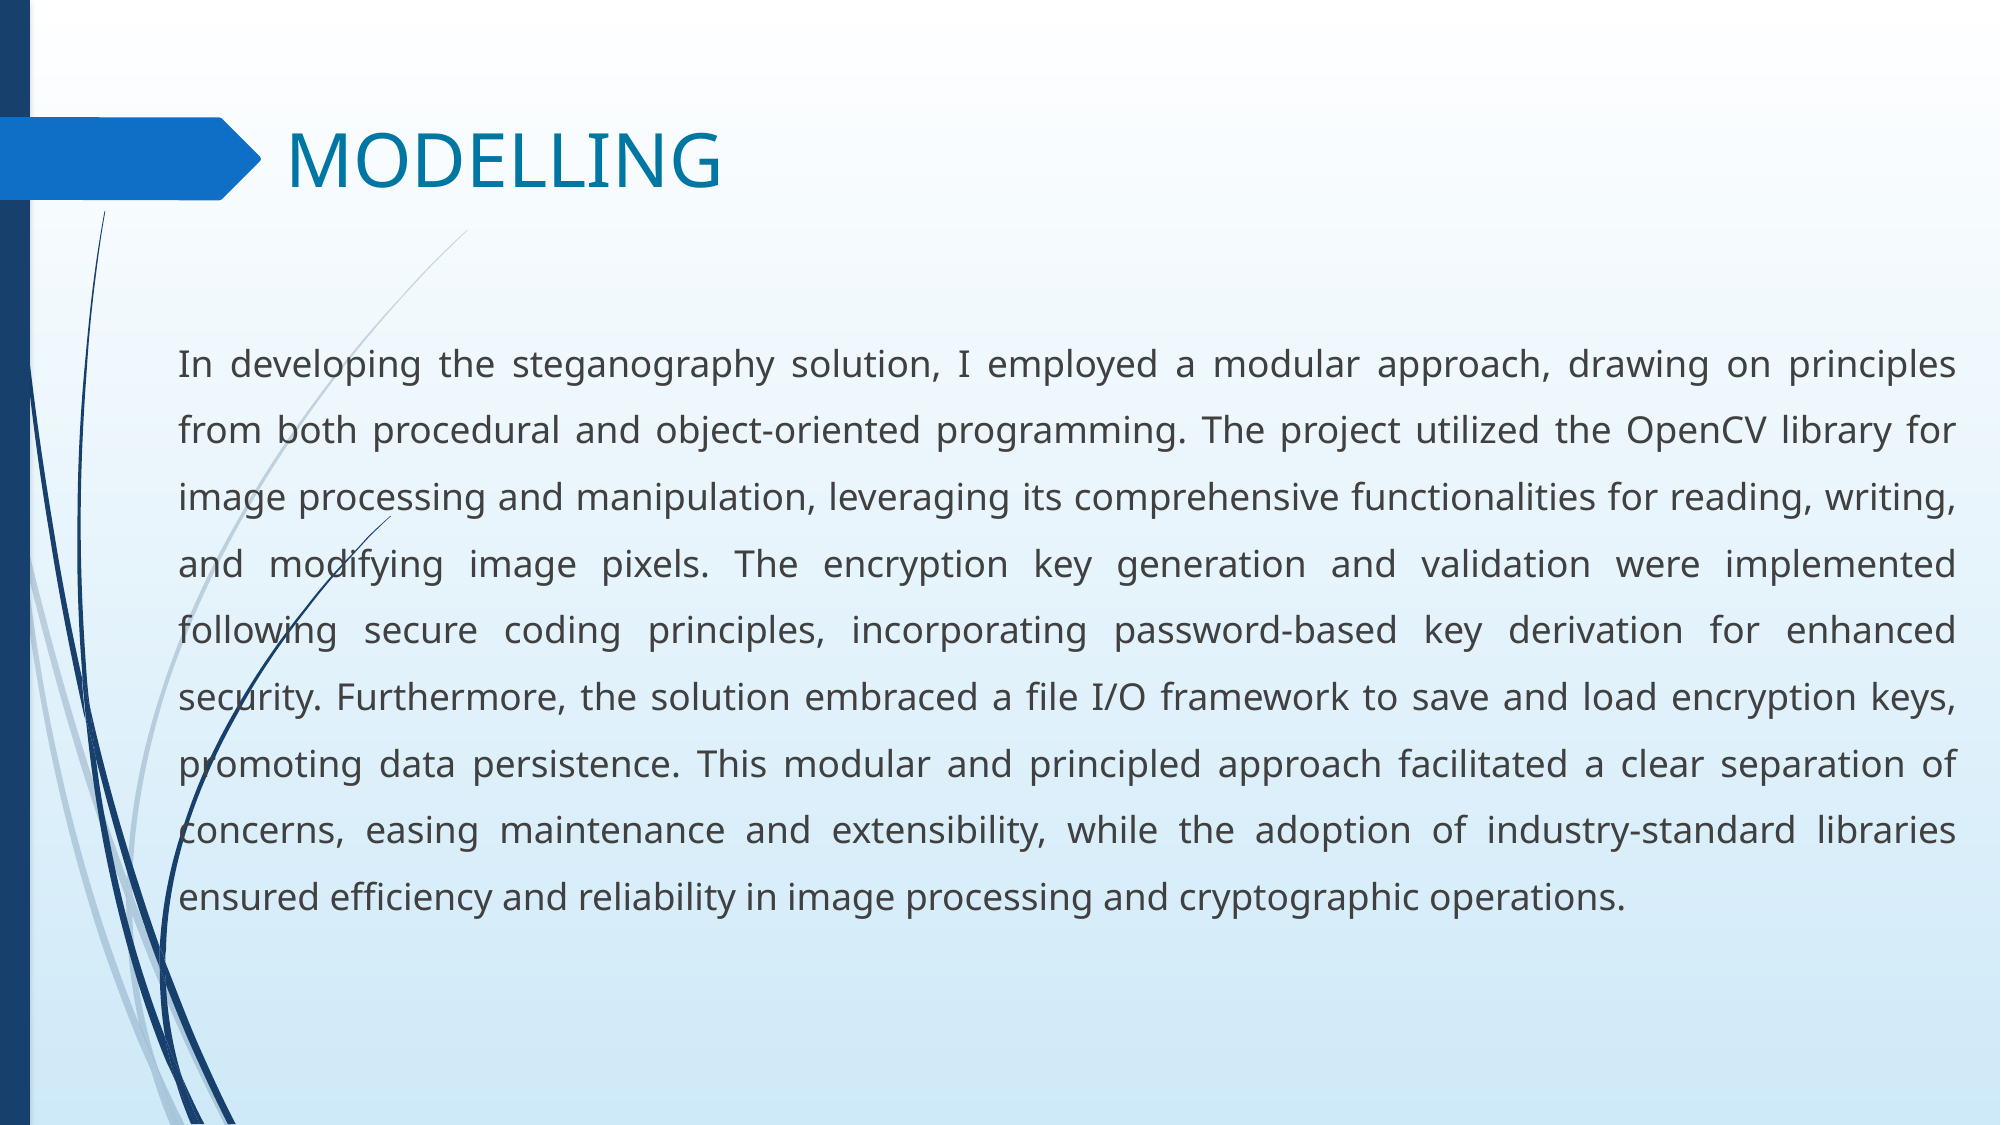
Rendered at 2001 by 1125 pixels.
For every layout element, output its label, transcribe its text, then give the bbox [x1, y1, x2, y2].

list In developing the steganography solution, I employed a modular approach, drawing on principles from both procedural and object-oriented programming. The project utilized the OpenCV library for image processing and manipulation, leveraging its comprehensive functionalities for reading, writing, and modifying image pixels. The encryption key generation and validation were implemented following secure coding principles, incorporating password-based key derivation for enhanced security. Furthermore, the solution embraced a file I/O framework to save and load encryption keys, promoting data persistence. This modular and principled approach facilitated a clear separation of concerns, easing maintenance and extensibility, while the adoption of industry-standard libraries ensured efficiency and reliability in image processing and cryptographic operations. [163, 310, 1973, 993]
title MODELLING [270, 60, 2000, 256]
